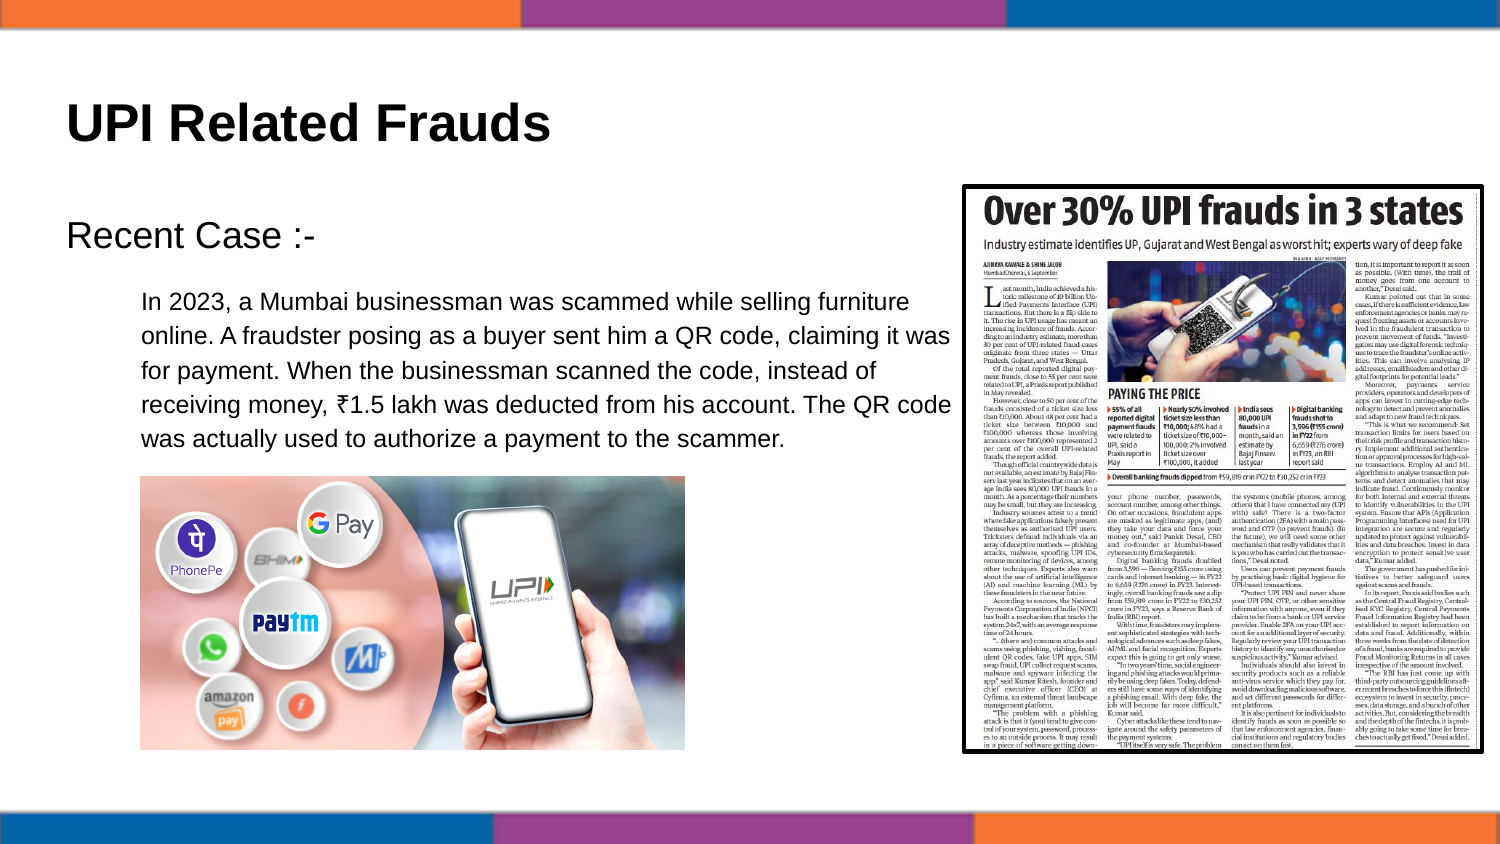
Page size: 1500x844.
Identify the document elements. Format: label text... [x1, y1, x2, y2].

title UPI Related Frauds [51, 72, 1449, 167]
list Recent Case :- In 2023, a Mumbai businessman was scammed while selling furniture online. A fraudster posing as a buyer sent him a QR code, claiming it was for payment. When the businessman scanned the code, instead of receiving money, ₹1.5 lakh was deducted from his account. The QR code was actually used to authorize a payment to the scammer. [51, 189, 962, 750]
picture [0, 0, 1500, 844]
